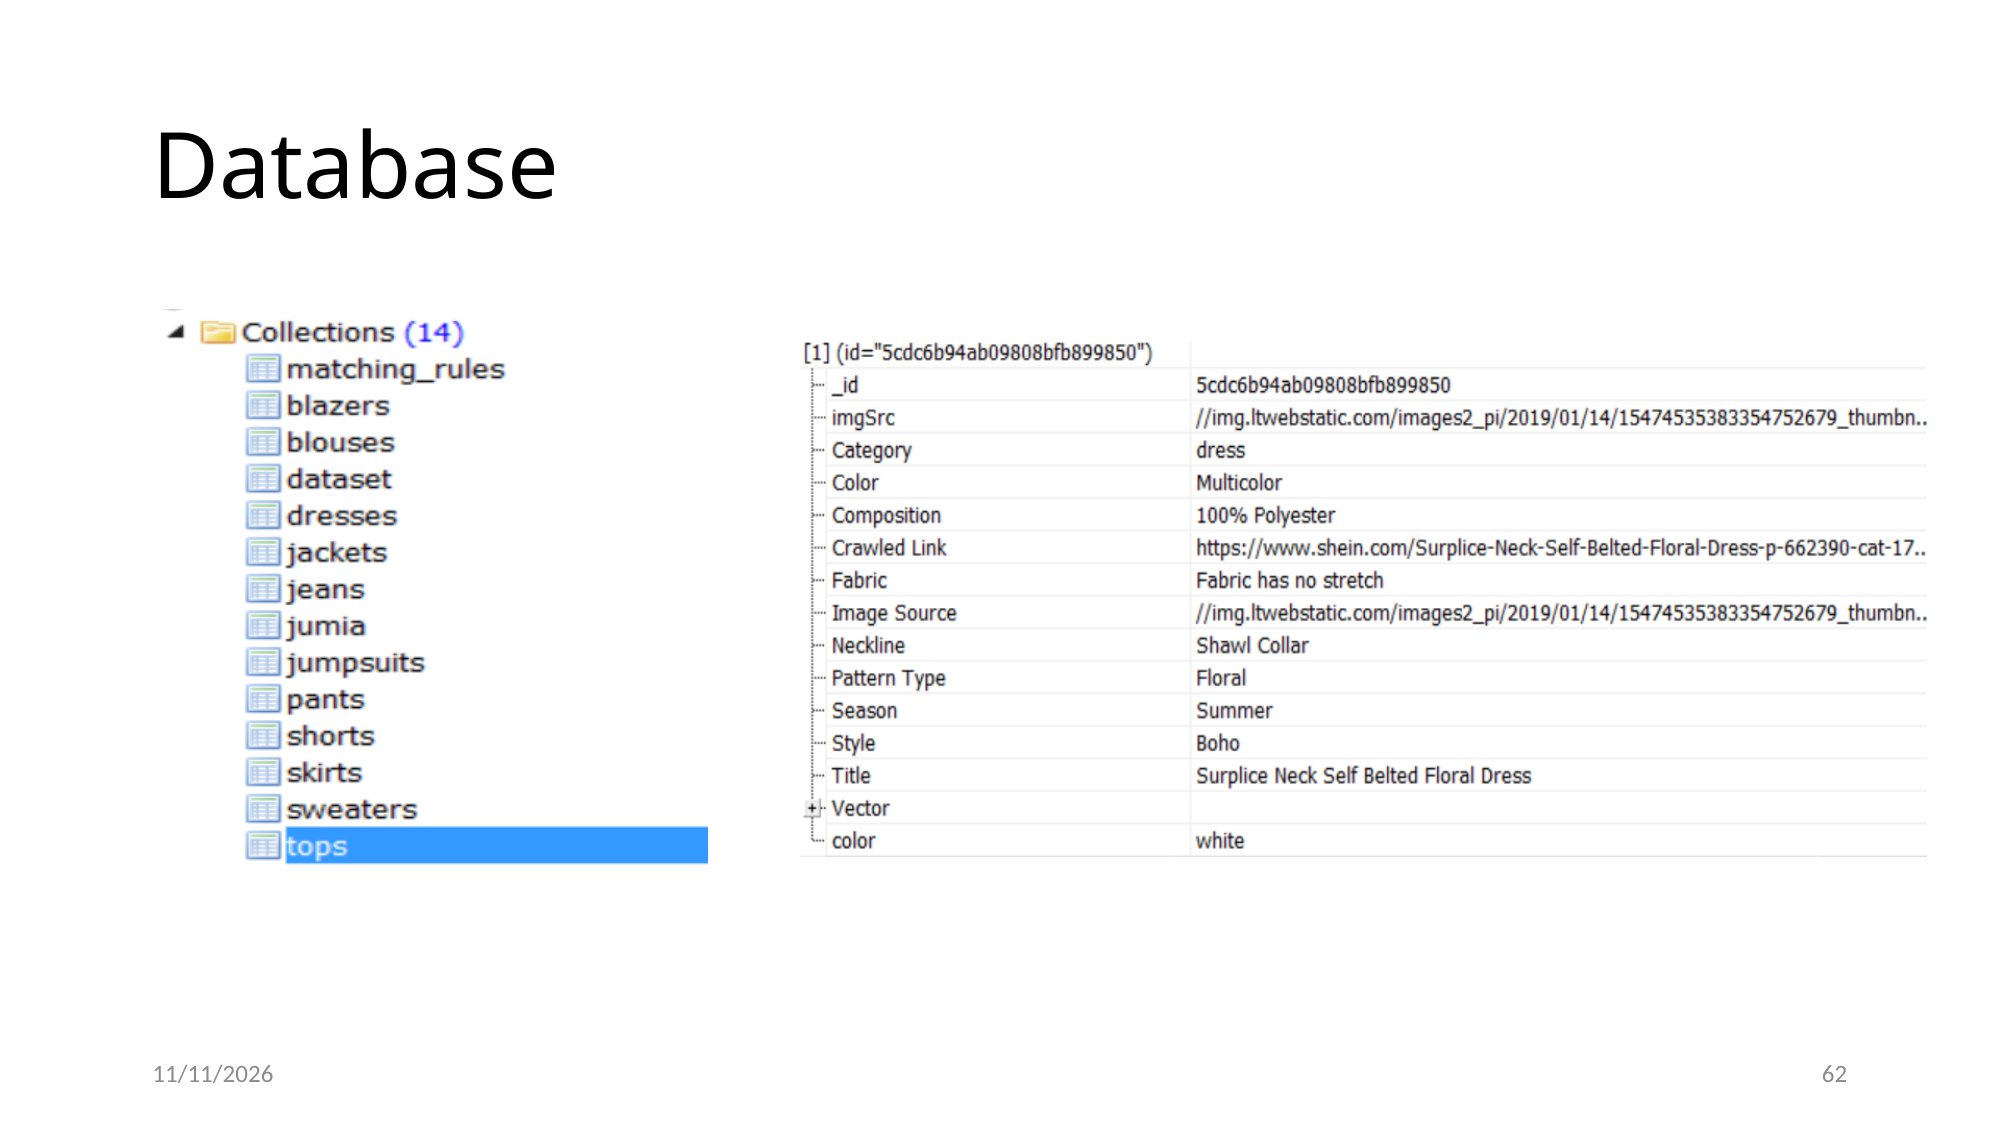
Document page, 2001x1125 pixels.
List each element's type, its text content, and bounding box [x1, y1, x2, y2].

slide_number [137, 1042, 588, 1103]
slide_number 62 [1412, 1042, 1863, 1103]
title Database [137, 59, 1863, 278]
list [137, 309, 708, 870]
picture [800, 341, 1927, 857]
